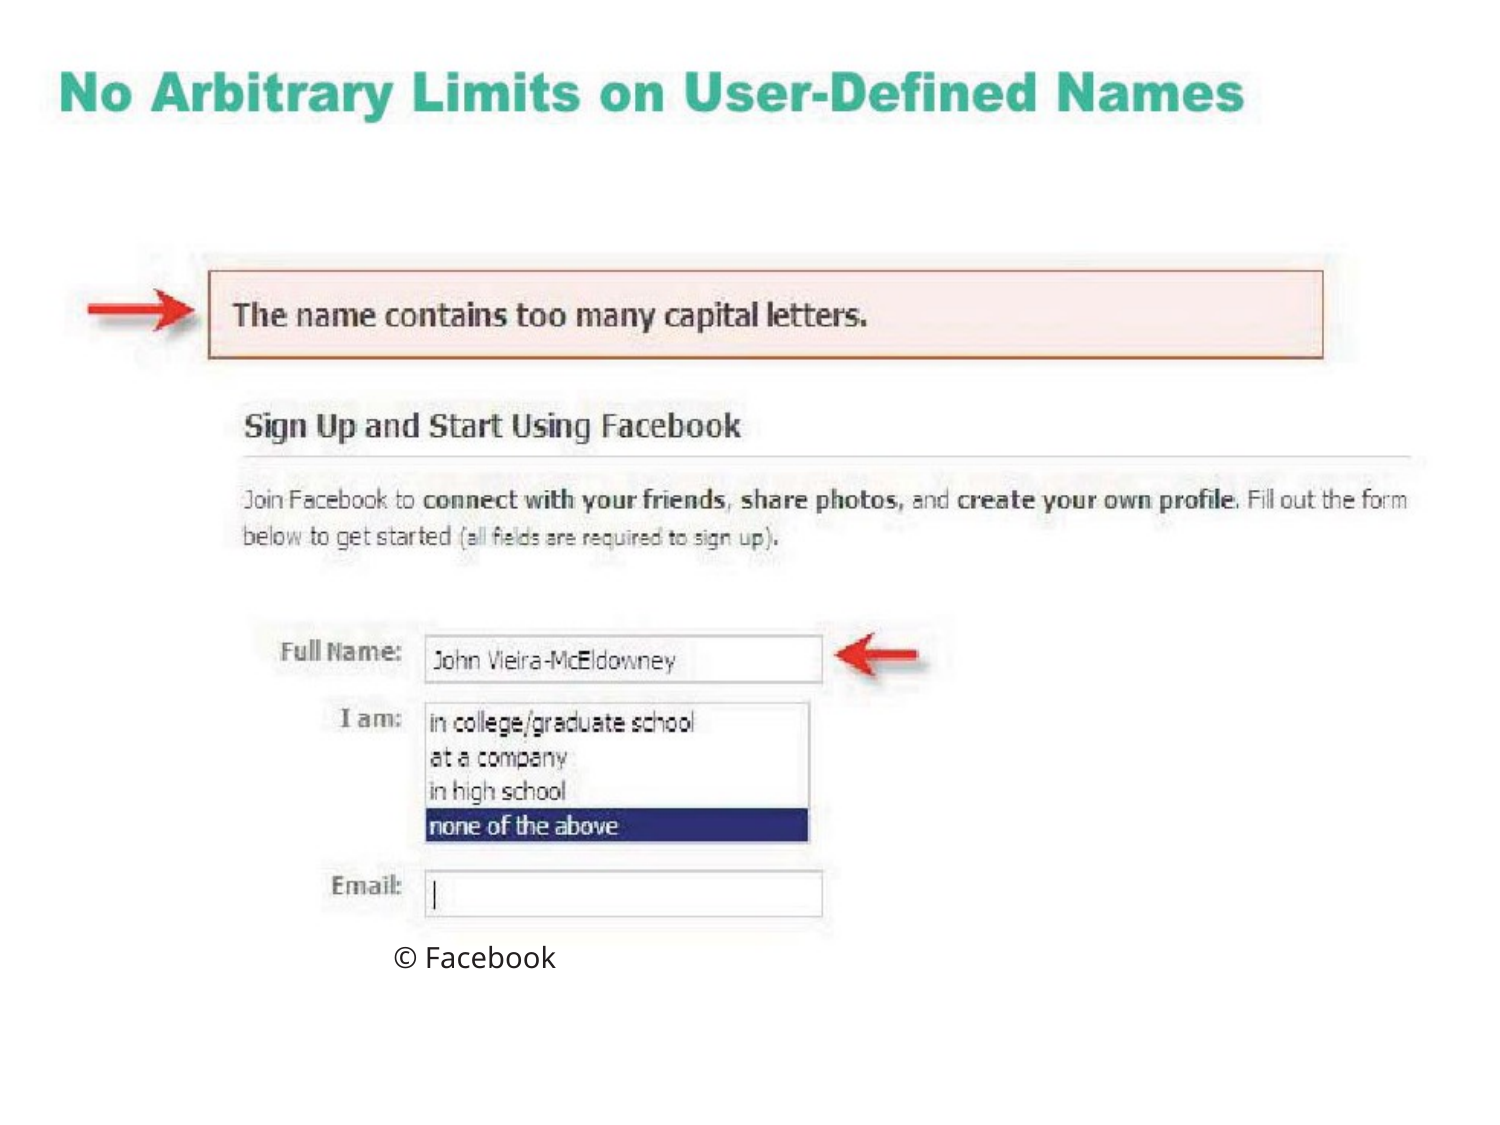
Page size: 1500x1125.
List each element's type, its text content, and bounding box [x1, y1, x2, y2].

text_box © Facebook [388, 939, 855, 975]
text_box [0, 0, 1498, 1123]
